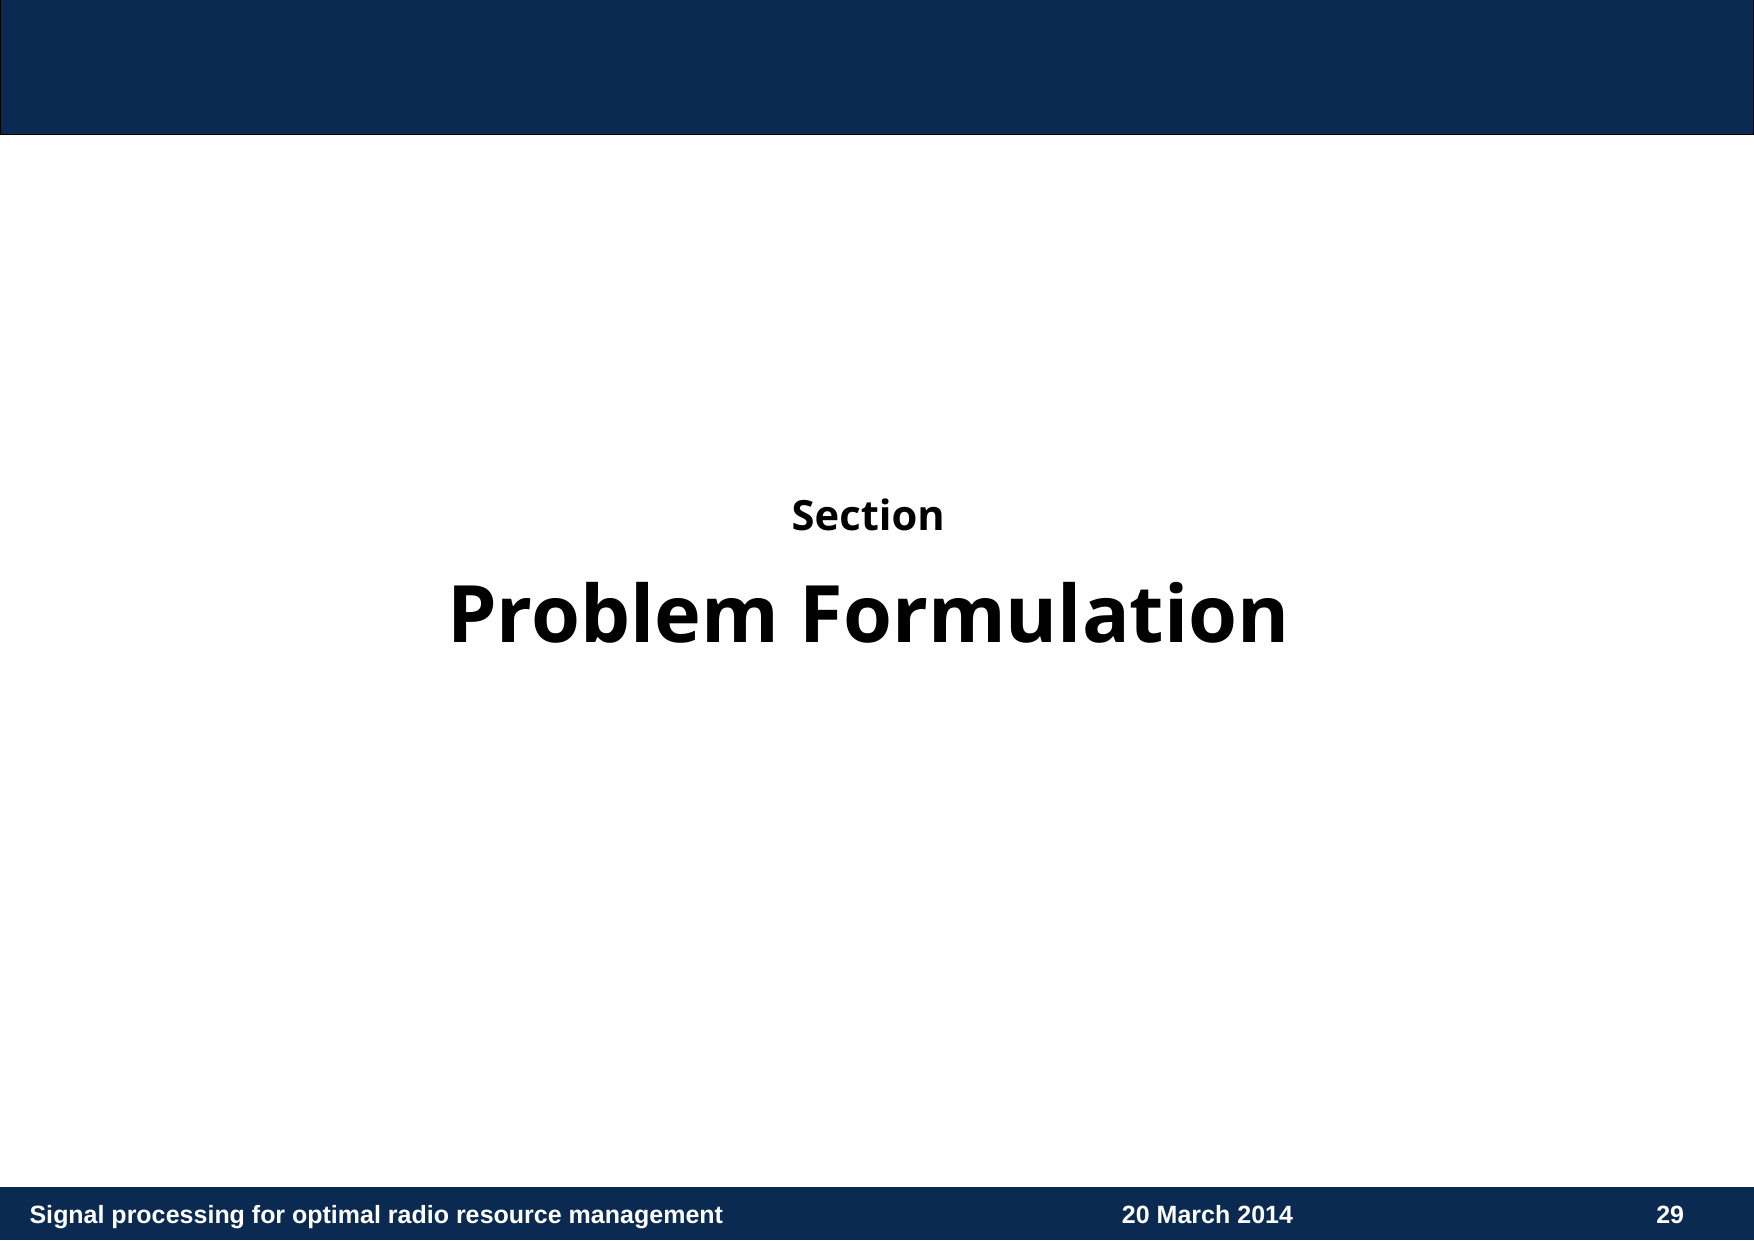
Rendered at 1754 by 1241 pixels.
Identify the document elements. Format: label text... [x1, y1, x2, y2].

slide_number Signal processing for optimal radio resource management [14, 1180, 771, 1241]
footer 20 March 2014 [829, 1180, 1586, 1241]
slide_number 29 [1627, 1180, 1714, 1241]
text_box Section Problem Formulation [0, 385, 1754, 762]
